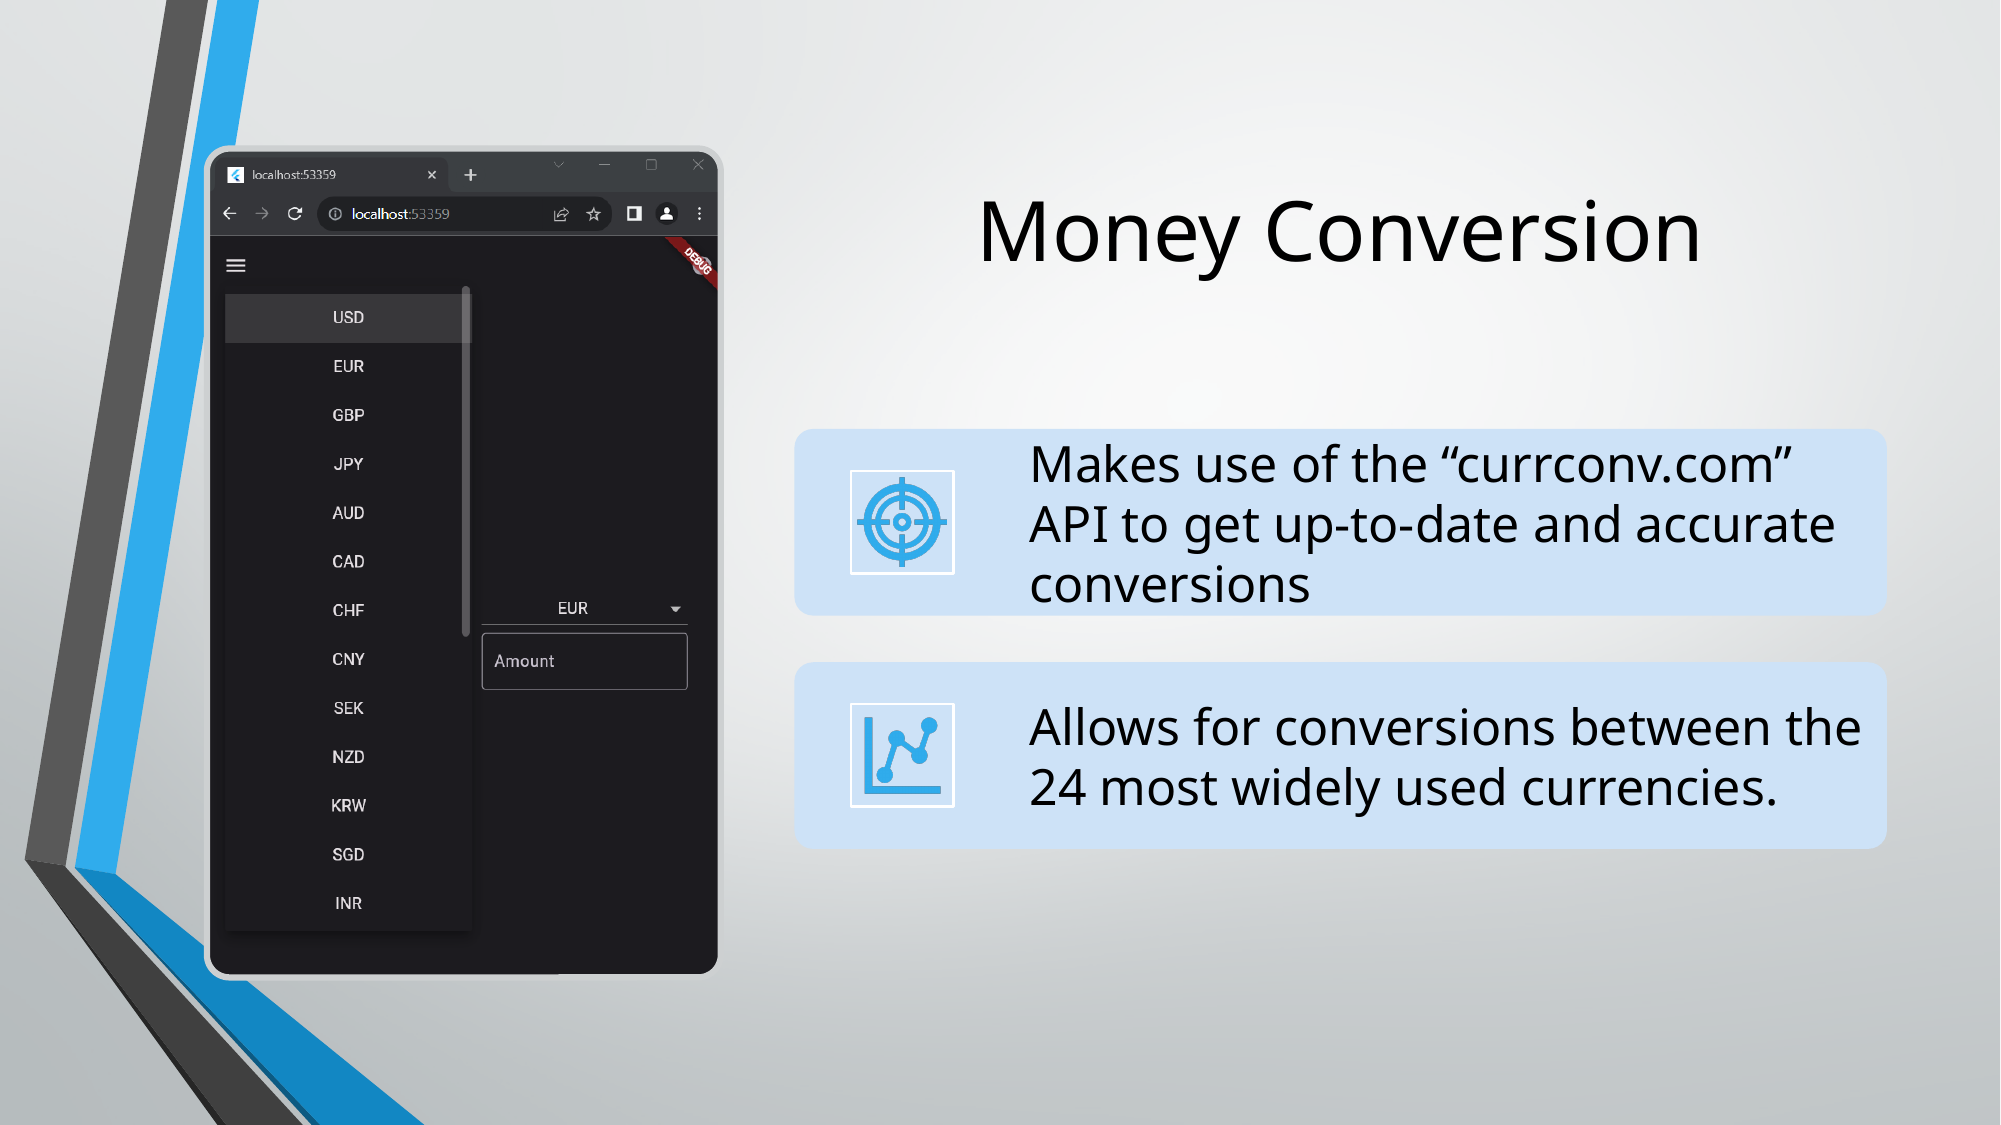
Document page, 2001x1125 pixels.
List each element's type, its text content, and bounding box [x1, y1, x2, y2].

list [794, 327, 1888, 951]
picture [206, 148, 722, 978]
title Money Conversion [794, 148, 1887, 307]
